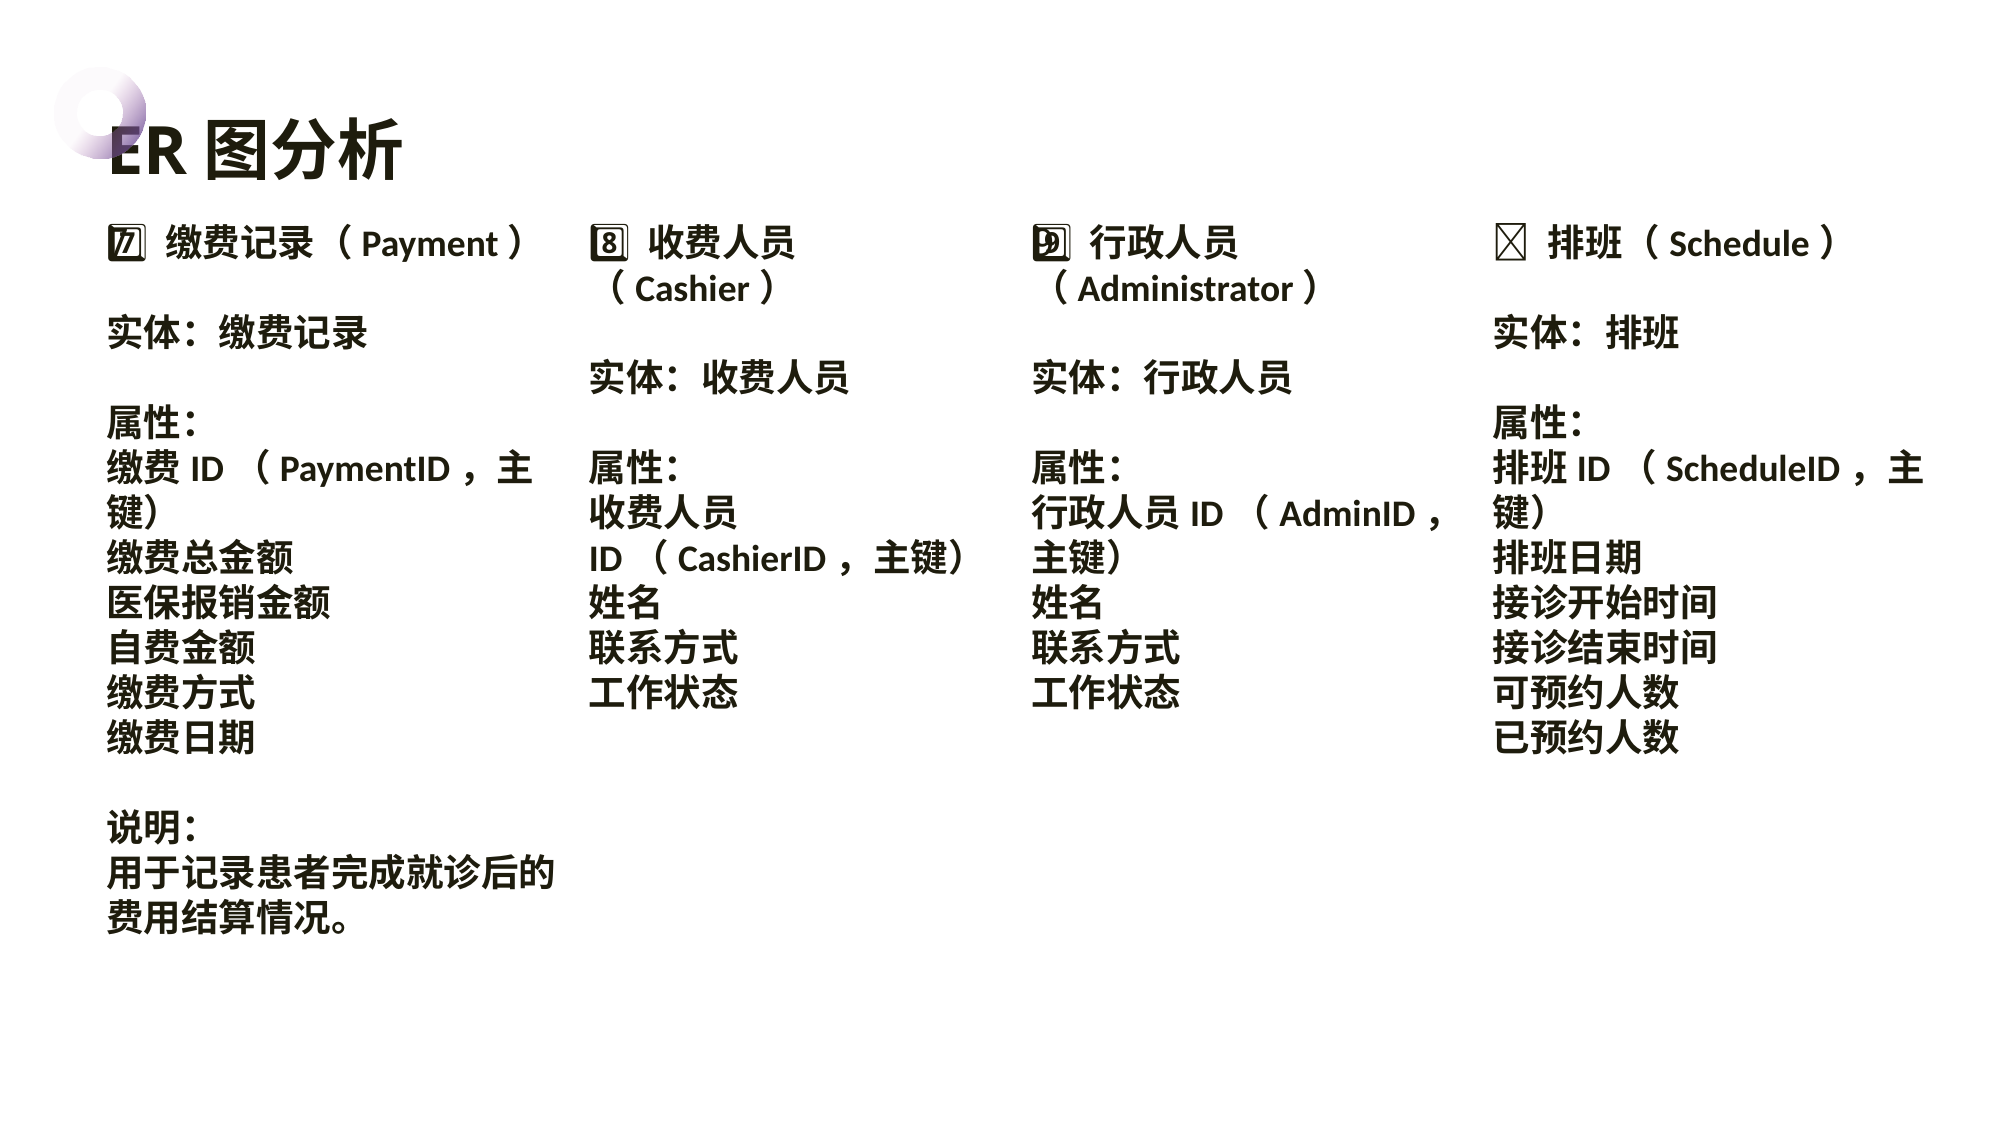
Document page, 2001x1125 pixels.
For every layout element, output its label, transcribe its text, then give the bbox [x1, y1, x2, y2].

text_box 9️⃣ 行政人员（Administrator） 实体：行政人员 属性： 行政人员ID（AdminID，主键） 姓名 联系方式 工作状态 [1016, 211, 1478, 818]
text_box ER图分析 [91, 101, 672, 196]
text_box 🔟 排班（Schedule） 实体：排班 属性： 排班ID（ScheduleID，主键） 排班日期 接诊开始时间 接诊结束时间 可预约人数 已预约人数 [1478, 211, 1968, 999]
text_box [53, 66, 146, 159]
text_box 7️⃣ 缴费记录（Payment） 实体：缴费记录 属性： 缴费ID（PaymentID，主键） 缴费总金额 医保报销金额 自费金额 缴费方式 缴费日期 说明： 用于记录患者完成就诊后的费用结算情况。 [91, 211, 603, 1125]
text_box 8️⃣ 收费人员（Cashier） 实体：收费人员 属性： 收费人员ID（CashierID，主键） 姓名 联系方式 工作状态 [574, 211, 1016, 818]
